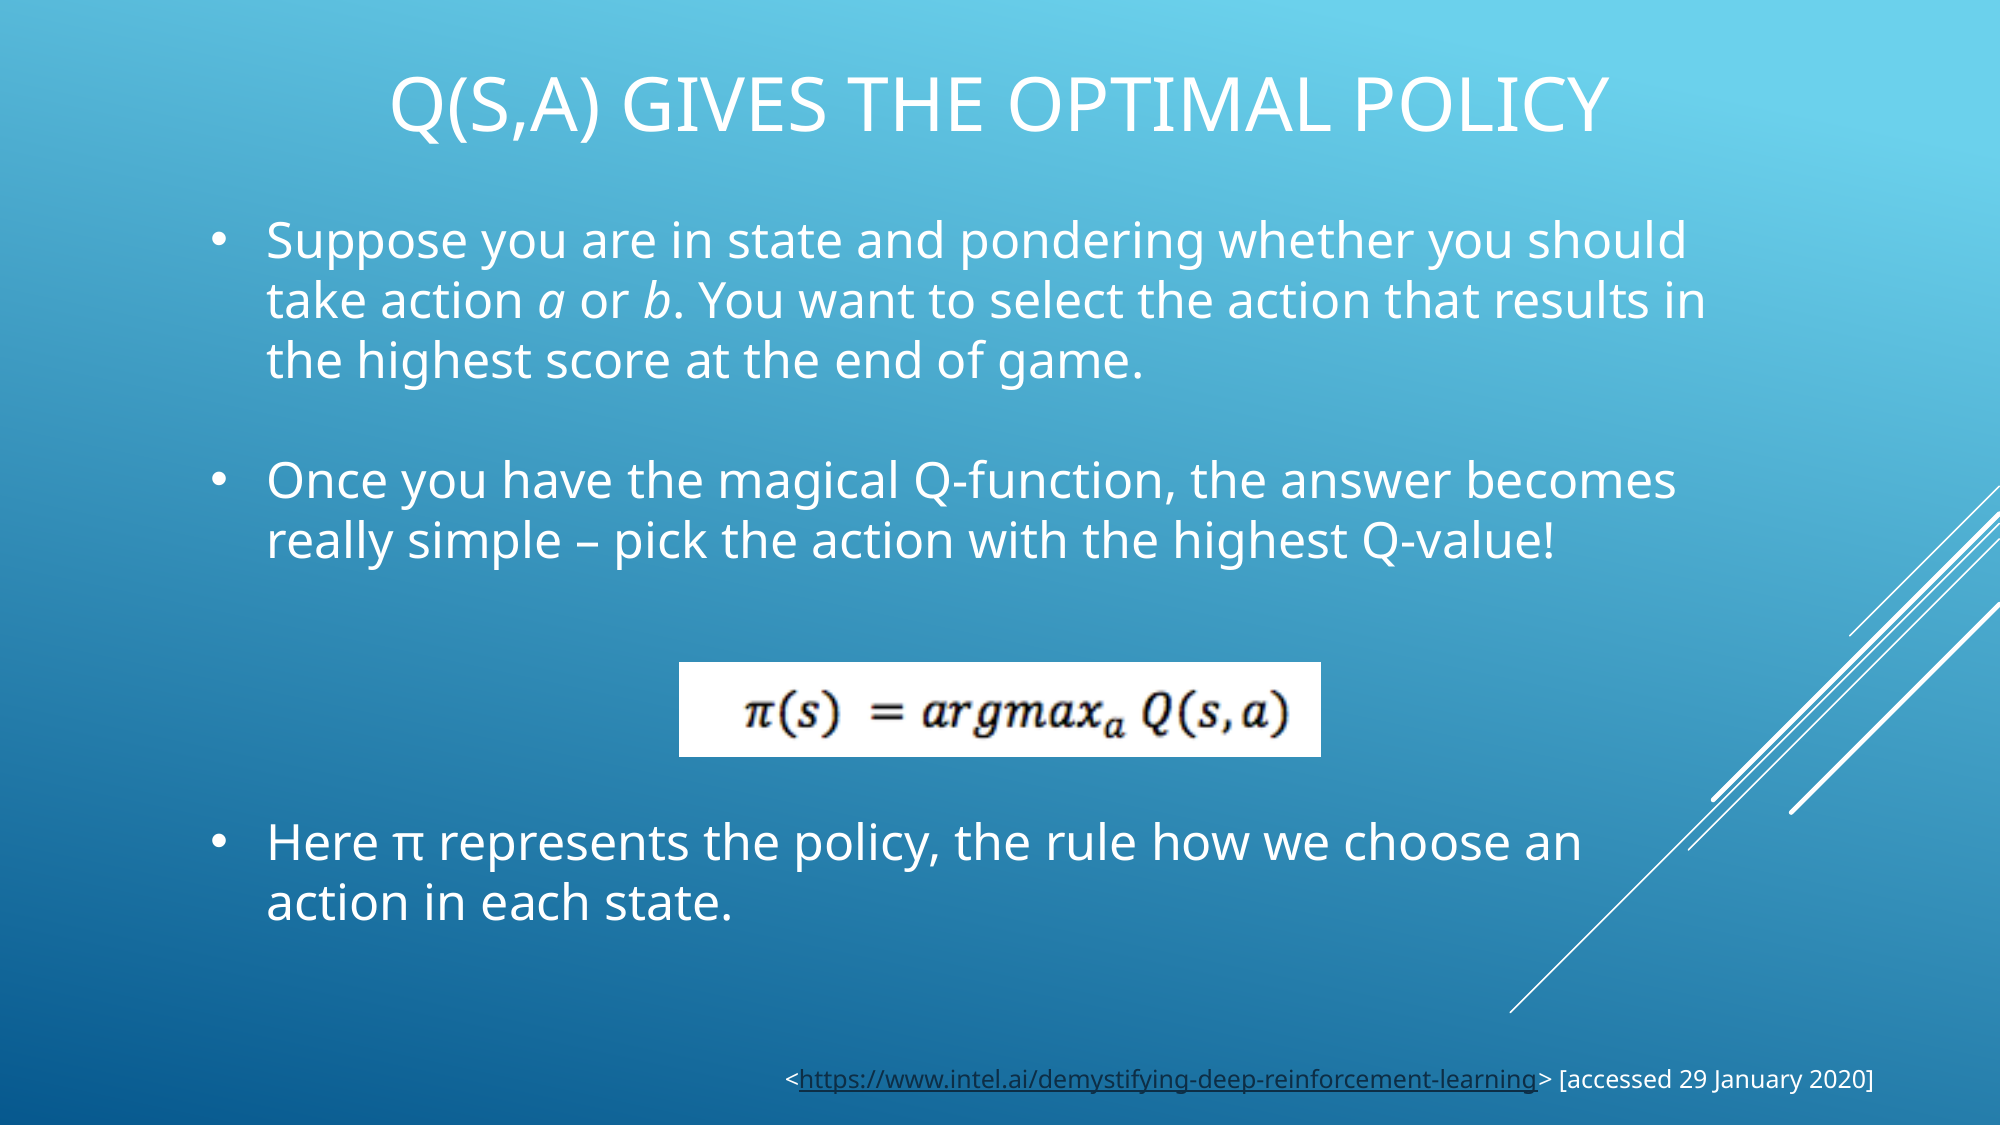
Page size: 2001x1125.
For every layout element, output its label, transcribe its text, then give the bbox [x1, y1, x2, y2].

picture [678, 662, 1322, 757]
text_box Here π represents the policy, the rule how we choose an action in each state. [195, 803, 1727, 938]
text_box Suppose you are in state and pondering whether you should take action a or b. You want to select the action that results in the highest score at the end of game. Once you have the magical Q-function, the answer becomes really simple – pick the action with the highest Q-value! [195, 200, 1727, 576]
title Q(s,a) gives the Optimal Policy [234, 51, 1766, 154]
text_box <https://www.intel.ai/demystifying-deep-reinforcement-learning> [accessed 29 January 2020] [770, 1055, 1937, 1105]
